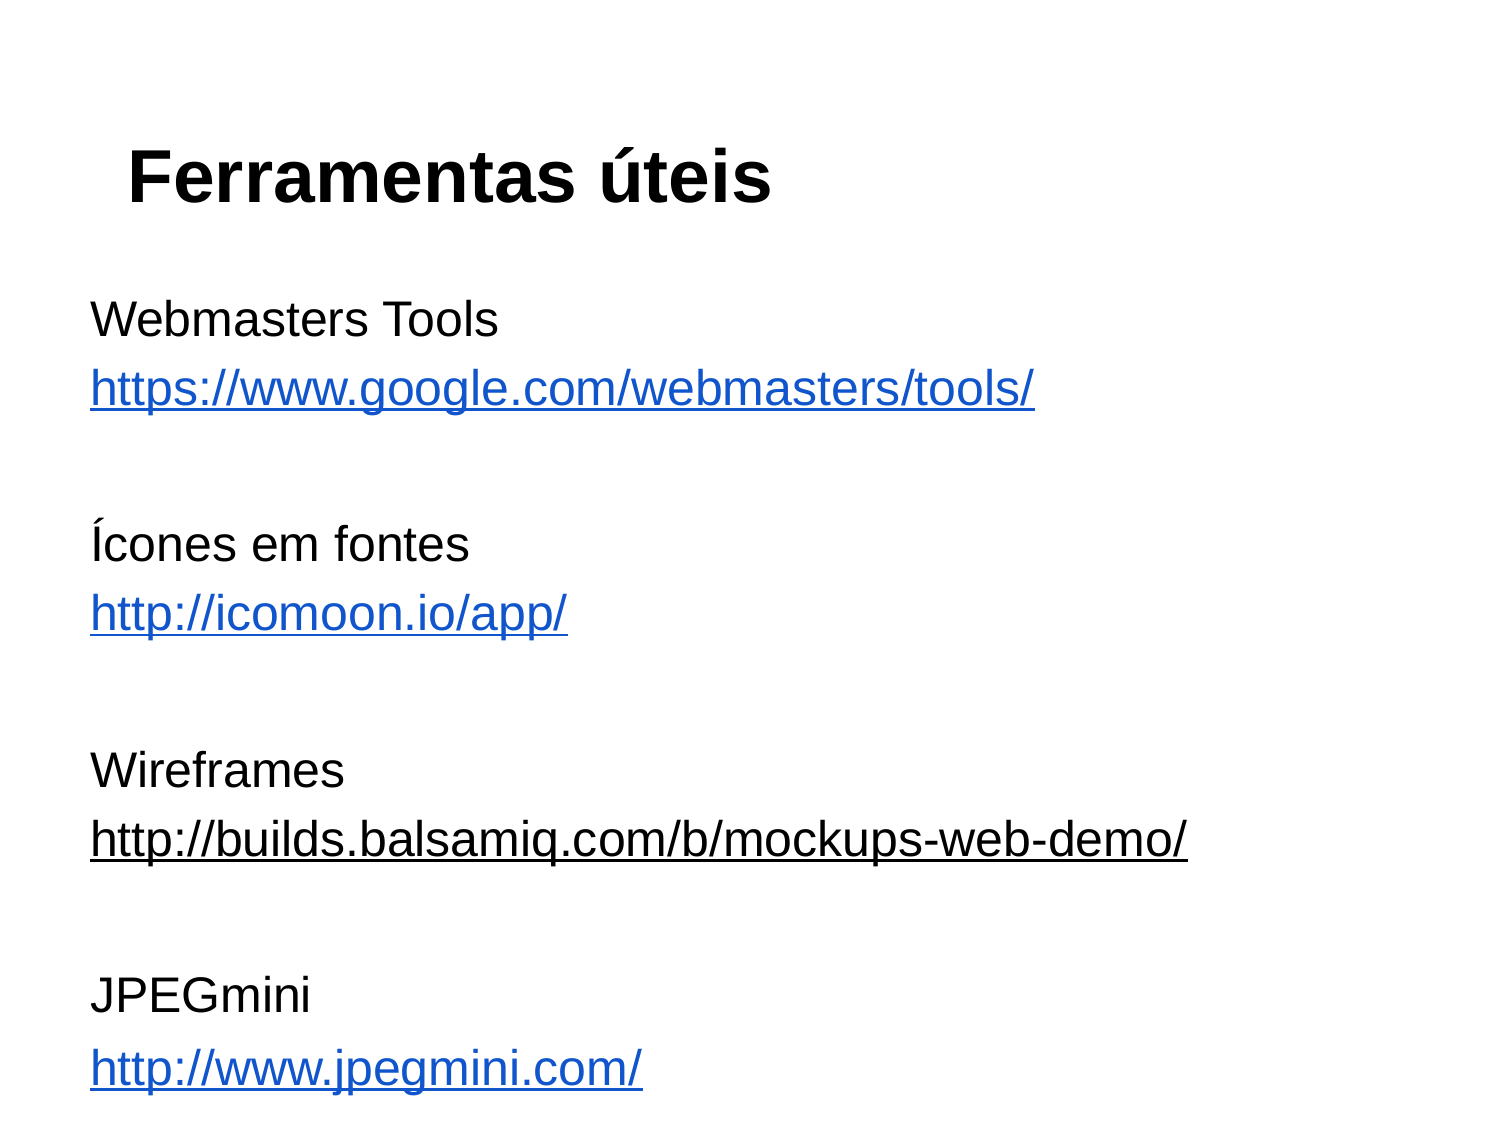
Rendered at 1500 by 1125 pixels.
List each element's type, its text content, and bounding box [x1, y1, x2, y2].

title Ferramentas úteis [75, 45, 1425, 233]
list Webmasters Tools https://www.google.com/webmasters/tools/ Ícones em fontes http://icomoon.io/app/ Wireframes http://builds.balsamiq.com/b/mockups-web-demo/ JPEGmini http://www.jpegmini.com/ [75, 262, 1425, 1078]
